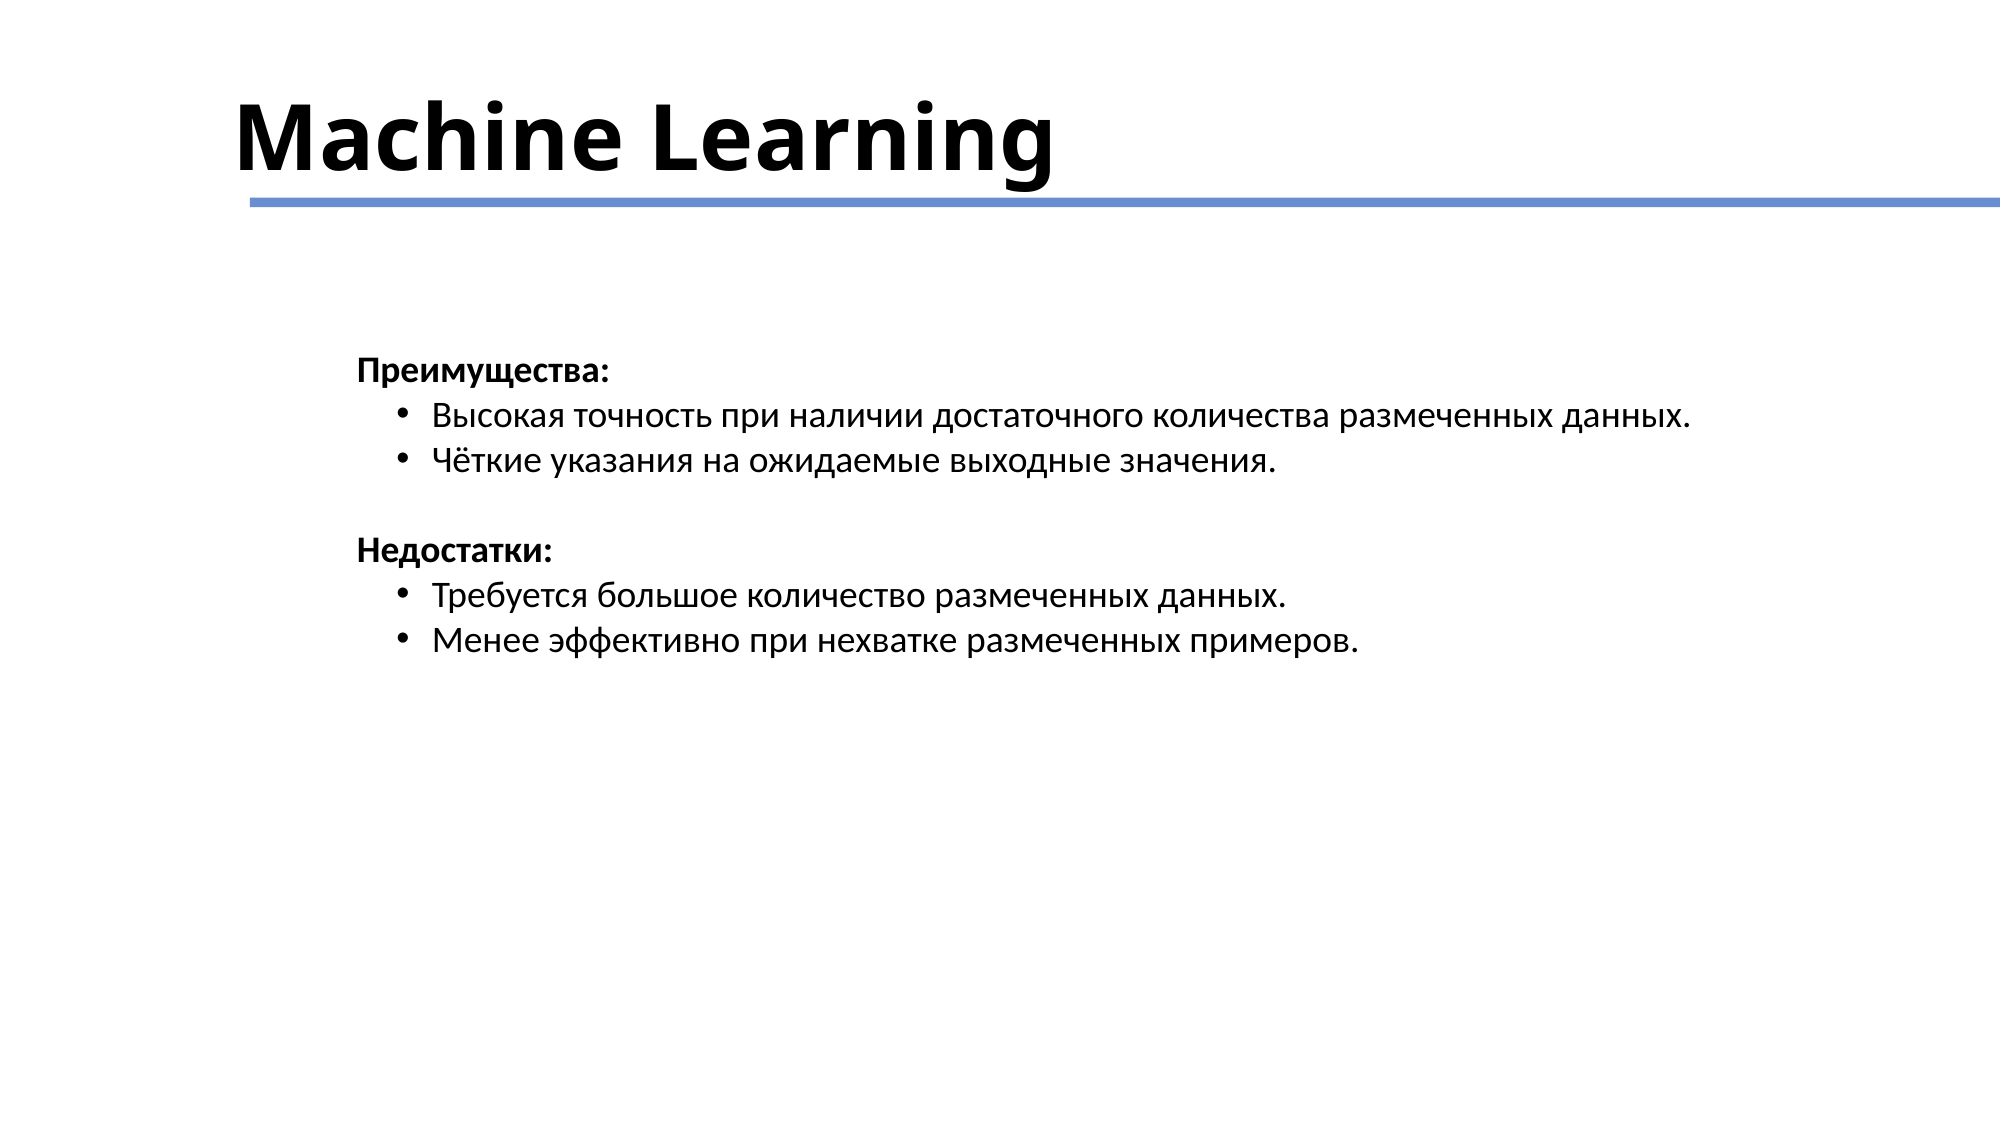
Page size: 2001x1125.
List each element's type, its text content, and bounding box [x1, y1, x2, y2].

text_box Преимущества: Высокая точность при наличии достаточного количества размеченных данных. Чёткие указания на ожидаемые выходные значения. Недостатки: Требуется большое количество размеченных данных. Менее эффективно при нехватке размеченных примеров. [342, 337, 1793, 668]
title Machine Learning [217, 32, 1512, 250]
